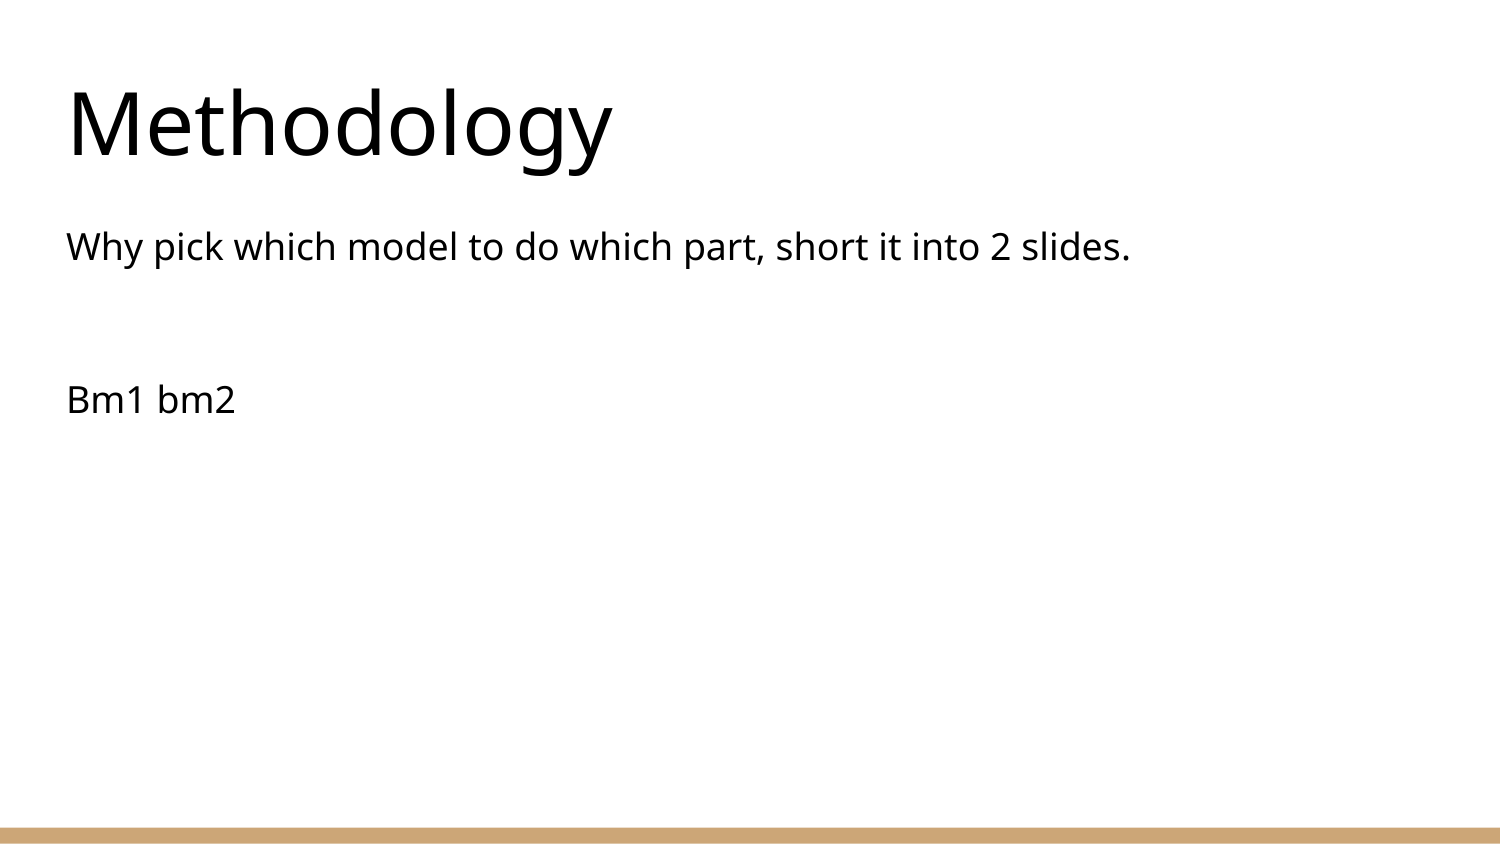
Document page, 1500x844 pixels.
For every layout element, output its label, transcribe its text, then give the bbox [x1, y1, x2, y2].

title Methodology [51, 51, 1449, 189]
list Why pick which model to do which part, short it into 2 slides. Bm1 bm2 [51, 200, 1449, 752]
